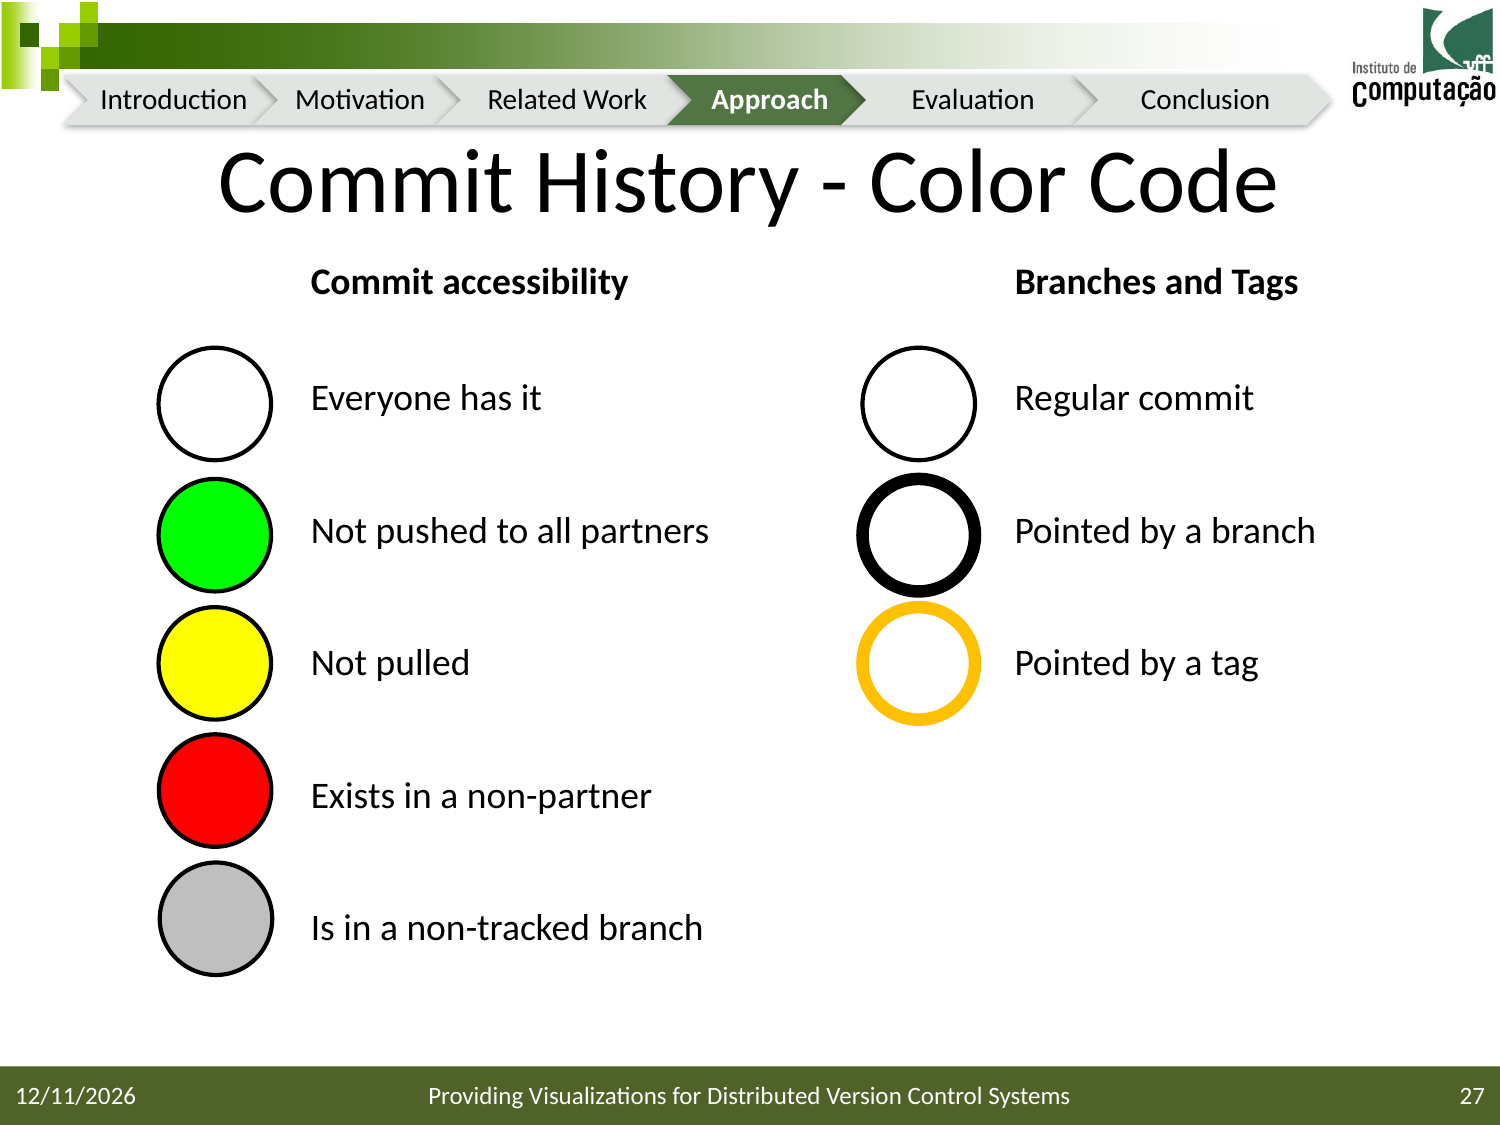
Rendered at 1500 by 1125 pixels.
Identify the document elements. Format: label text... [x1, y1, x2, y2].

text_box [156, 605, 274, 722]
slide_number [0, 1065, 350, 1125]
text_box Everyone has it [295, 365, 834, 426]
text_box [157, 860, 275, 978]
text_box Commit accessibility [296, 249, 647, 310]
text_box Pointed by a branch [999, 498, 1500, 558]
text_box Not pulled [295, 630, 834, 691]
text_box [860, 476, 978, 594]
text_box Pointed by a tag [999, 630, 1500, 691]
text_box Not pushed to all partners [295, 498, 834, 558]
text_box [62, 74, 1333, 126]
title Commit History - Color Code [23, 82, 1477, 270]
text_box Branches and Tags [999, 249, 1488, 310]
text_box [156, 732, 274, 849]
footer Providing Visualizations for Distributed Version Control Systems [362, 1065, 1138, 1125]
text_box [156, 345, 274, 463]
text_box Exists in a non-partner [295, 763, 834, 823]
text_box Is in a non-tracked branch [295, 895, 834, 956]
text_box [860, 345, 978, 463]
slide_number 27 [1149, 1065, 1500, 1125]
text_box [860, 605, 978, 722]
text_box [156, 476, 274, 594]
text_box Regular commit [999, 365, 1500, 426]
